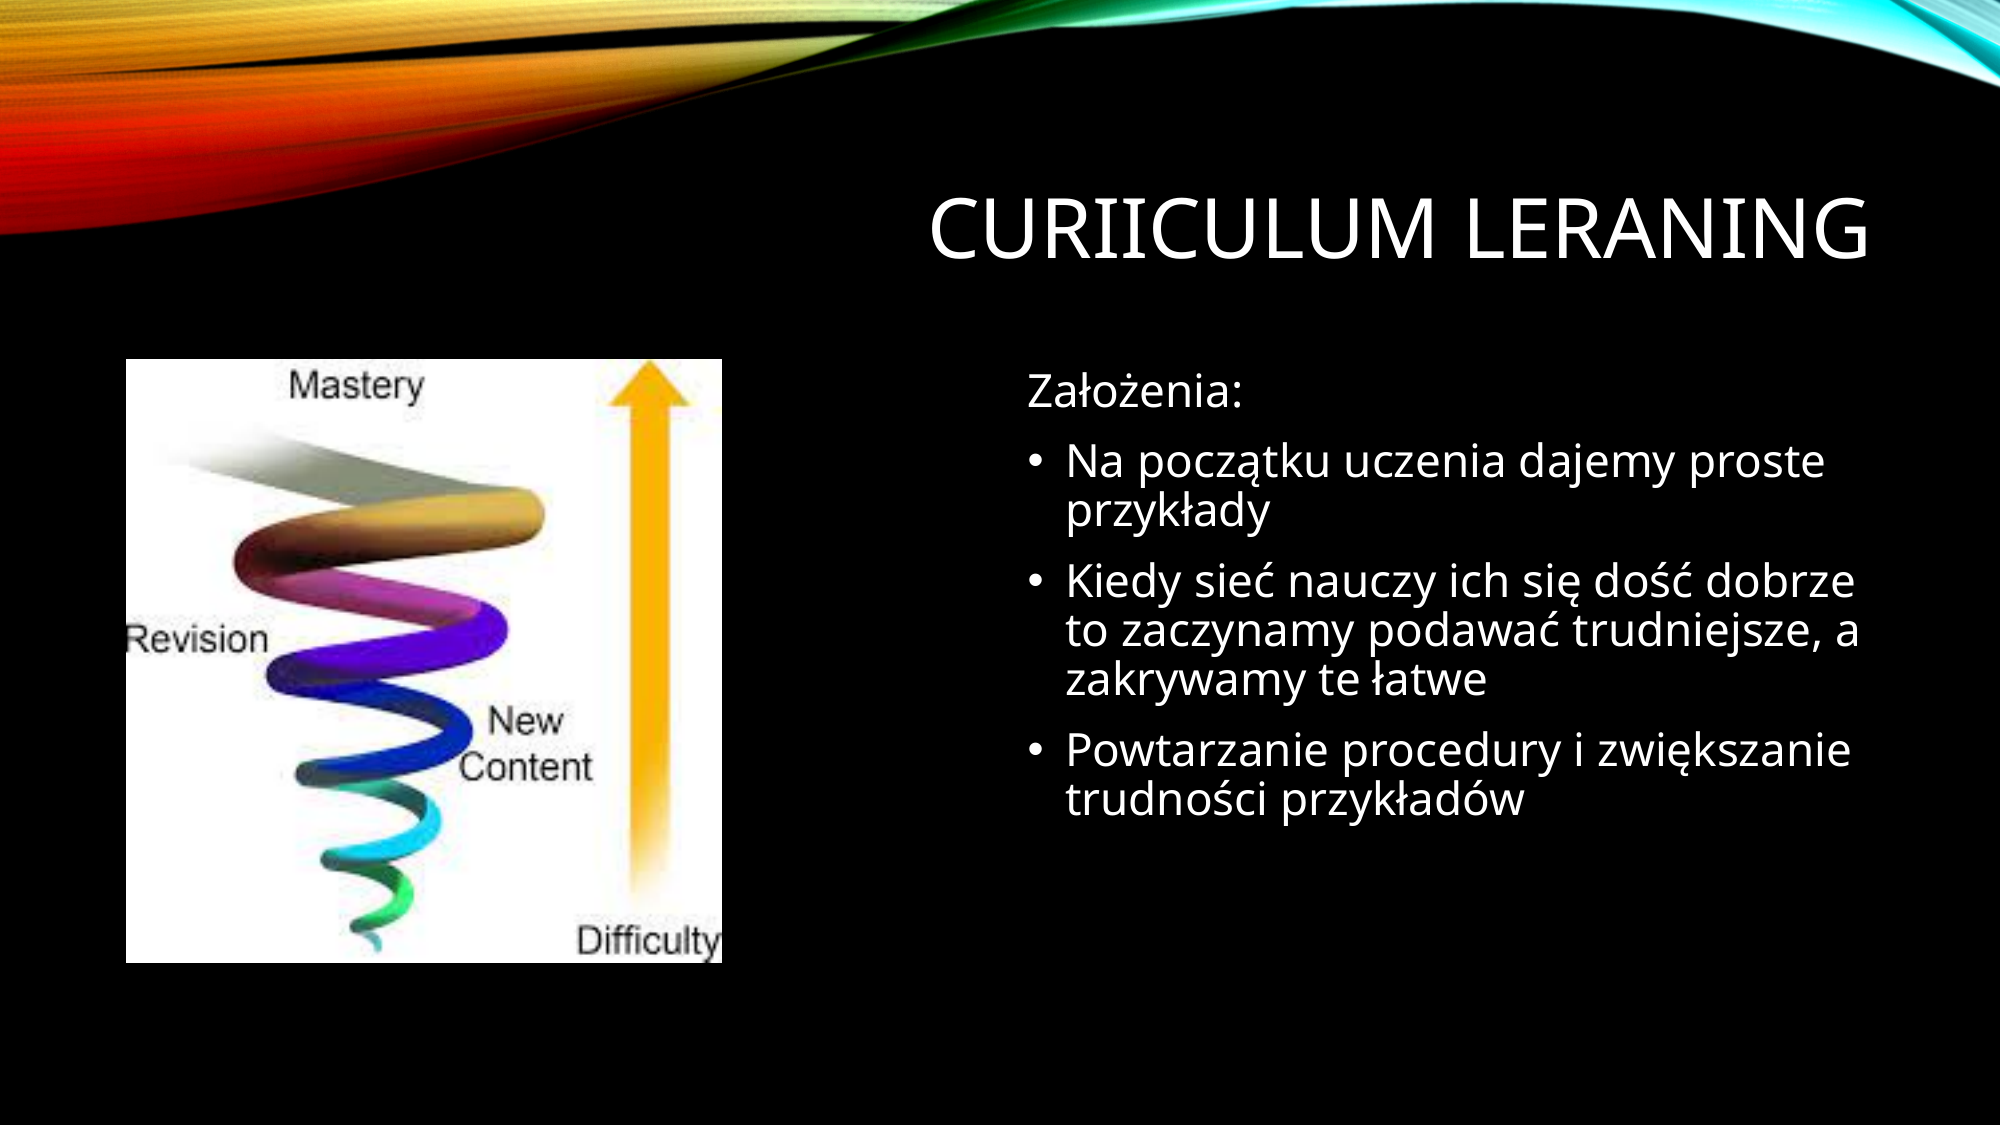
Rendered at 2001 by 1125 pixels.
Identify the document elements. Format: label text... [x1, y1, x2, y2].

title Curiiculum Leraning [474, 125, 1888, 338]
picture [0, 0, 2000, 237]
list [126, 359, 722, 963]
list Założenia: Na początku uczenia dajemy proste przykłady Kiedy sieć nauczy ich się dość dobrze to zaczynamy podawać trudniejsze, a zakrywamy te łatwe Powtarzanie procedury i zwiększanie trudności przykładów [1012, 360, 1888, 1021]
